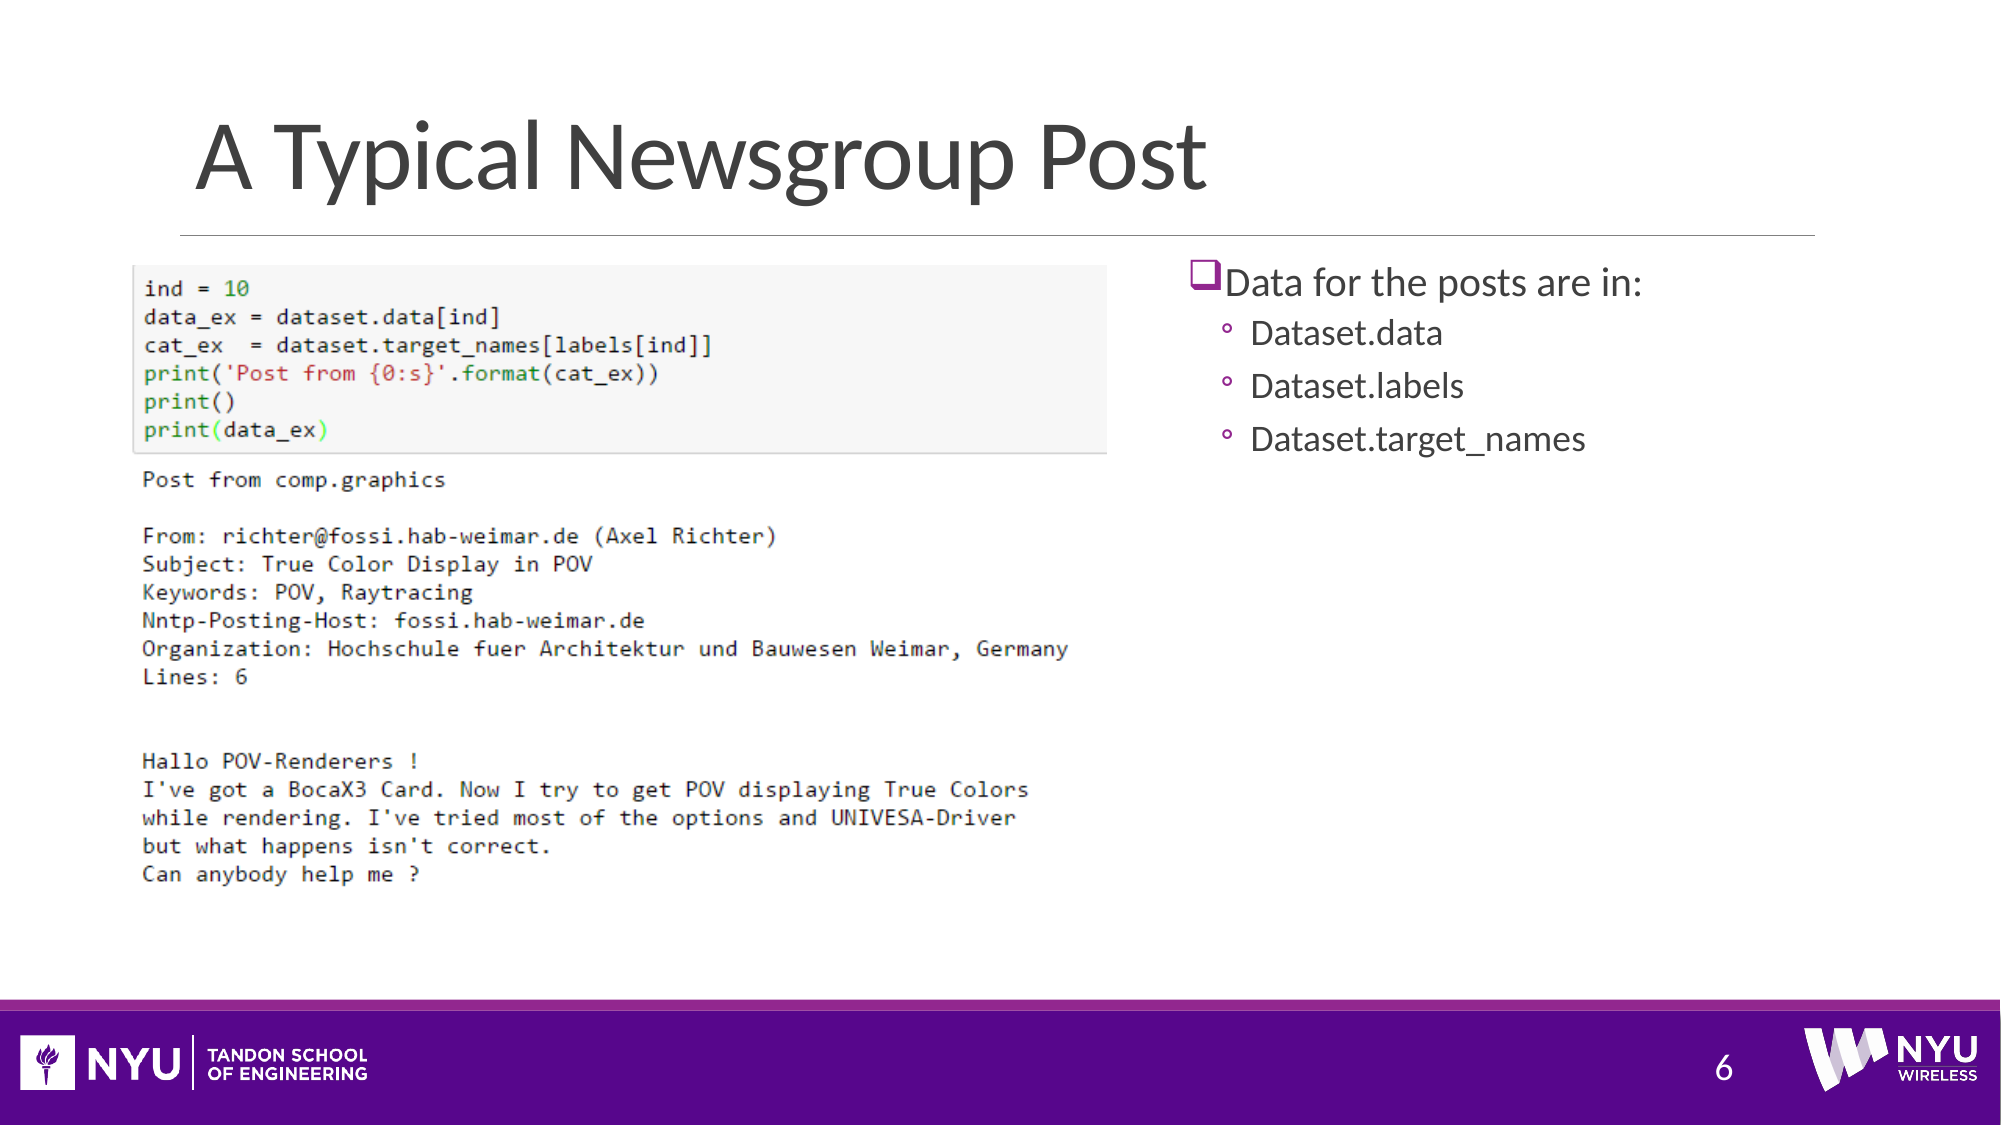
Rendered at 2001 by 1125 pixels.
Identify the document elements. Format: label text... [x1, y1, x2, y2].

picture [127, 265, 1107, 903]
slide_number 6 [1533, 1035, 1749, 1096]
list Data for the posts are in: Dataset.data Dataset.labels Dataset.target_names [1187, 252, 1830, 963]
title A Typical Newsgroup Post [180, 47, 1830, 218]
